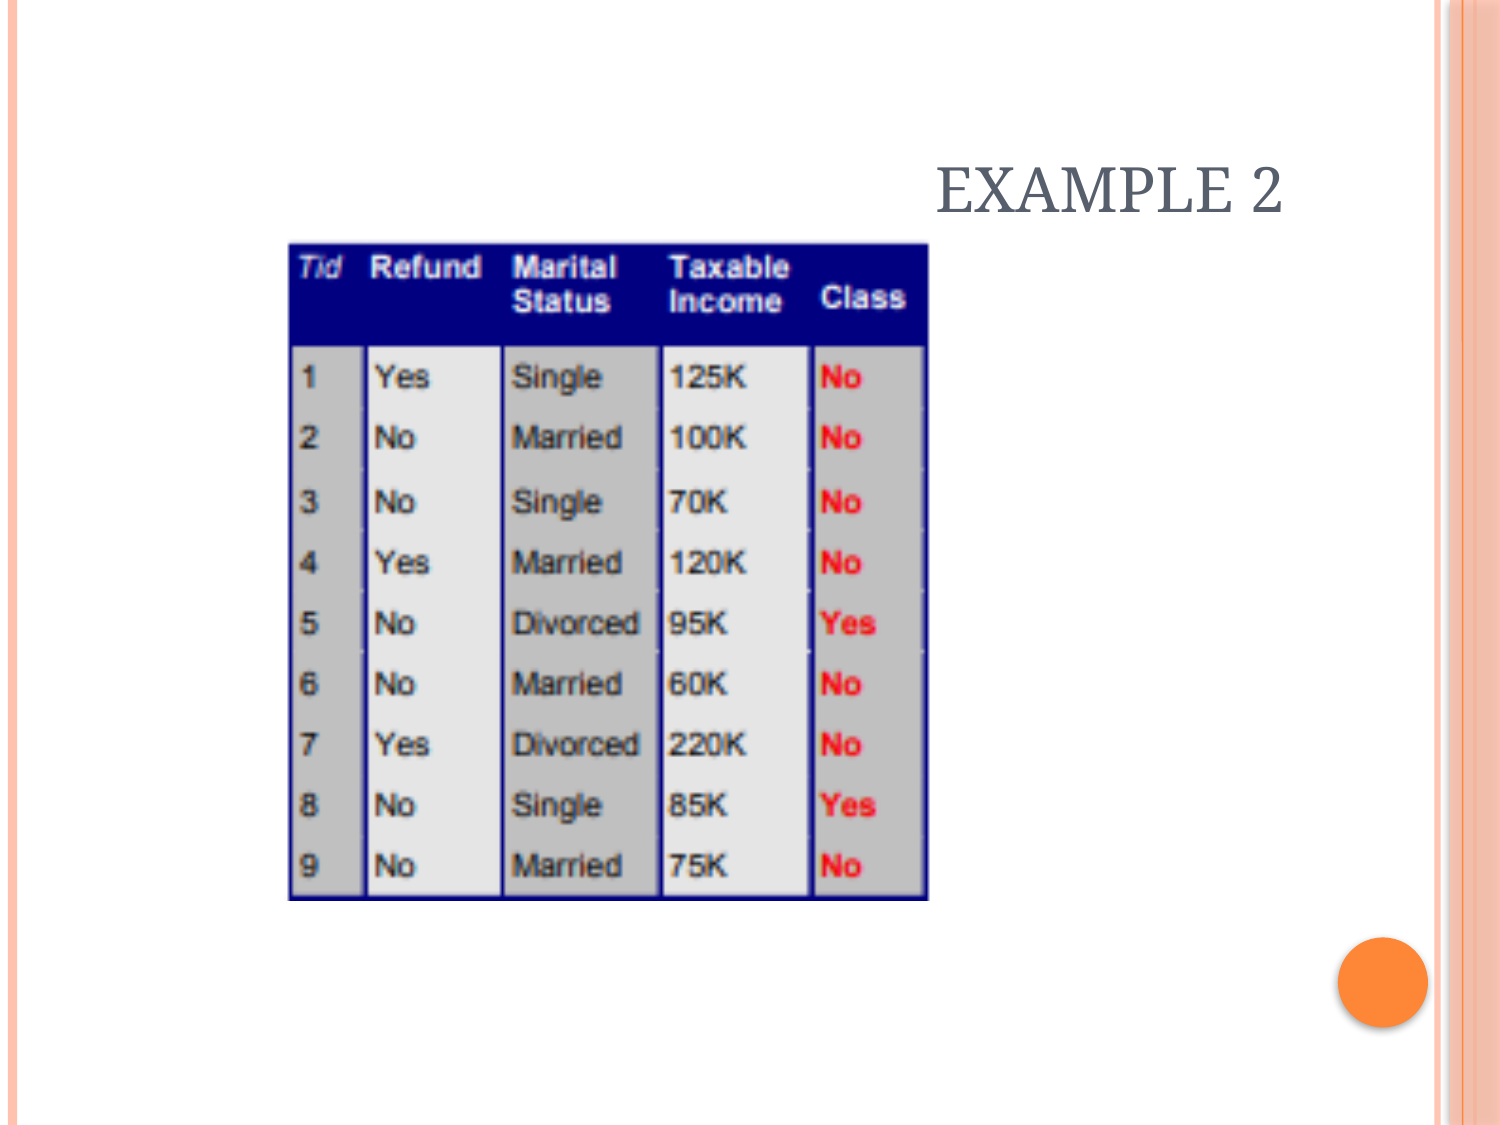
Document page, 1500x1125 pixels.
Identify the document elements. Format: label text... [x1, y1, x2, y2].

title Example 2 [75, 45, 1300, 233]
picture [270, 234, 946, 901]
